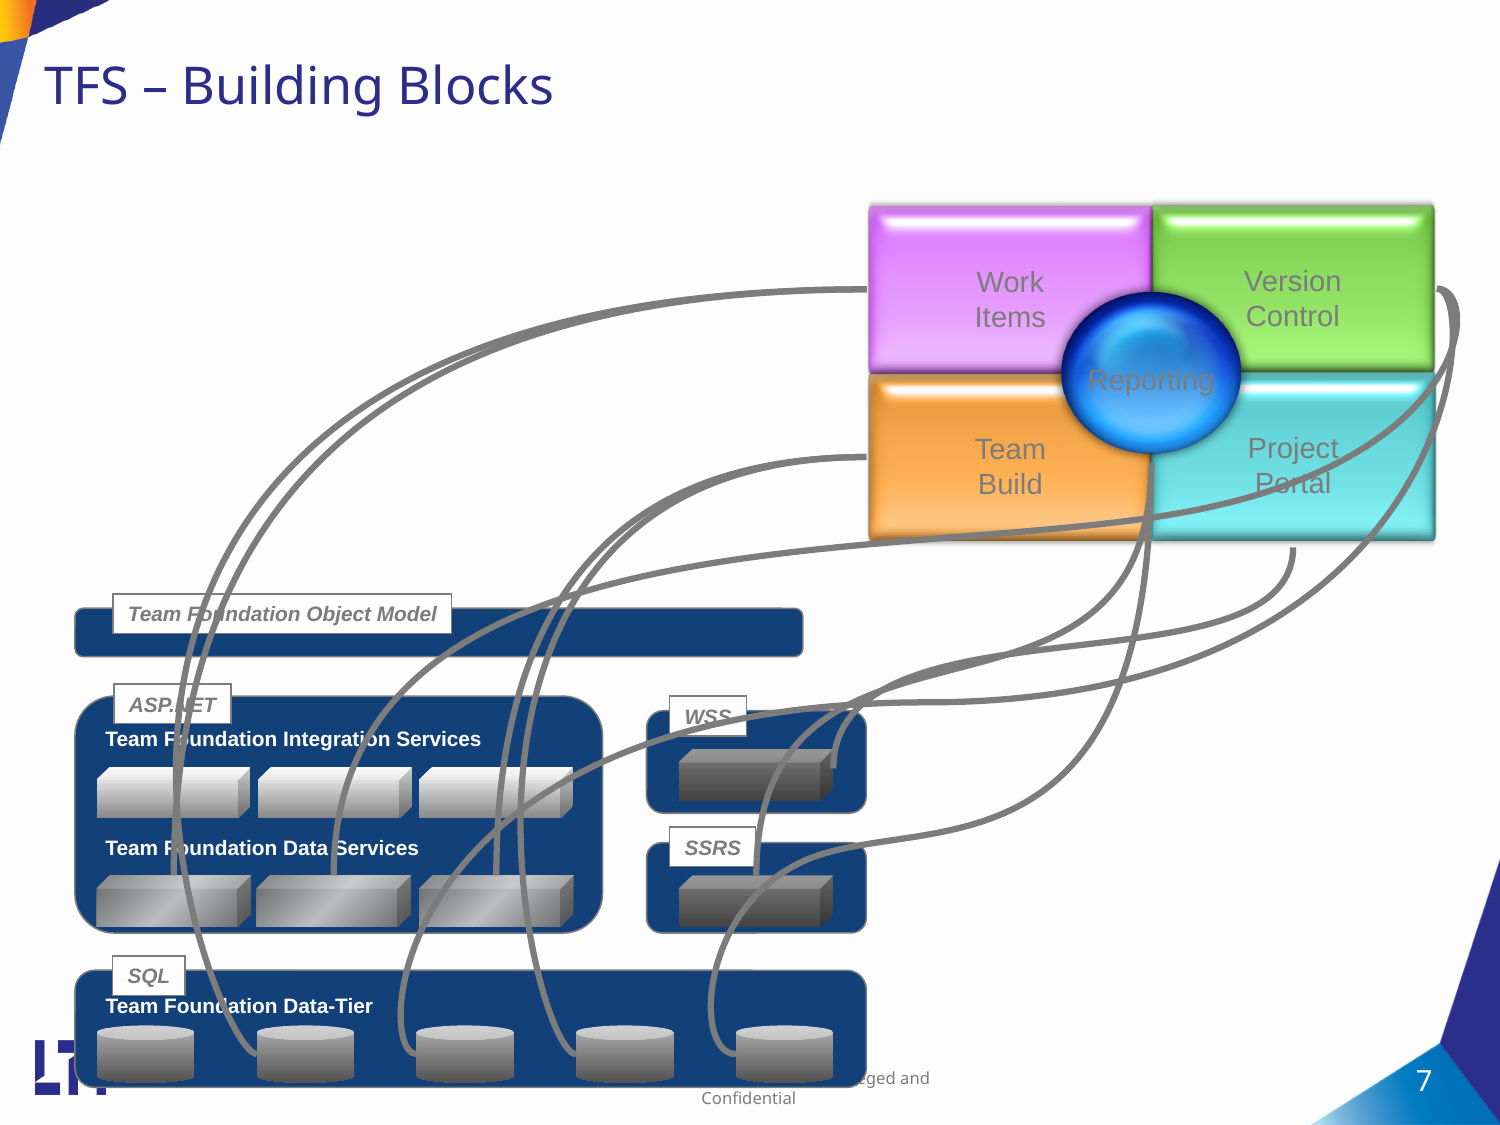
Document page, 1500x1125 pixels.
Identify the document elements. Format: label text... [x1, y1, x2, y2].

text_box Team Foundation Object Model [112, 593, 174, 634]
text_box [464, 288, 1438, 1026]
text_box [624, 456, 867, 1026]
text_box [179, 288, 304, 876]
picture [1288, 854, 1500, 1125]
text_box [305, 288, 459, 1026]
text_box [256, 1025, 355, 1083]
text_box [866, 197, 1438, 287]
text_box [96, 766, 174, 819]
text_box Team Foundation Data-Tier [90, 985, 229, 1026]
text_box [74, 696, 172, 926]
text_box ASP.NET [114, 683, 174, 724]
text_box [416, 1035, 514, 1083]
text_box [686, 560, 1250, 928]
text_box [96, 875, 300, 928]
title TFS – Building Blocks [44, 52, 1455, 116]
text_box SQL [112, 955, 186, 996]
text_box [575, 1037, 674, 1083]
picture [0, 0, 109, 147]
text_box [952, 427, 1174, 559]
text_box Team Foundation Data-Tier [219, 985, 300, 1026]
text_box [339, 288, 463, 876]
picture [35, 1040, 106, 1095]
text_box [735, 1037, 834, 1083]
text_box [750, 474, 1164, 559]
text_box Team Foundation Integration Services [90, 718, 174, 759]
text_box [74, 970, 867, 1088]
text_box Team Foundation Data Services [90, 826, 171, 867]
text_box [502, 456, 623, 876]
text_box [96, 1025, 195, 1083]
text_box [74, 608, 174, 657]
